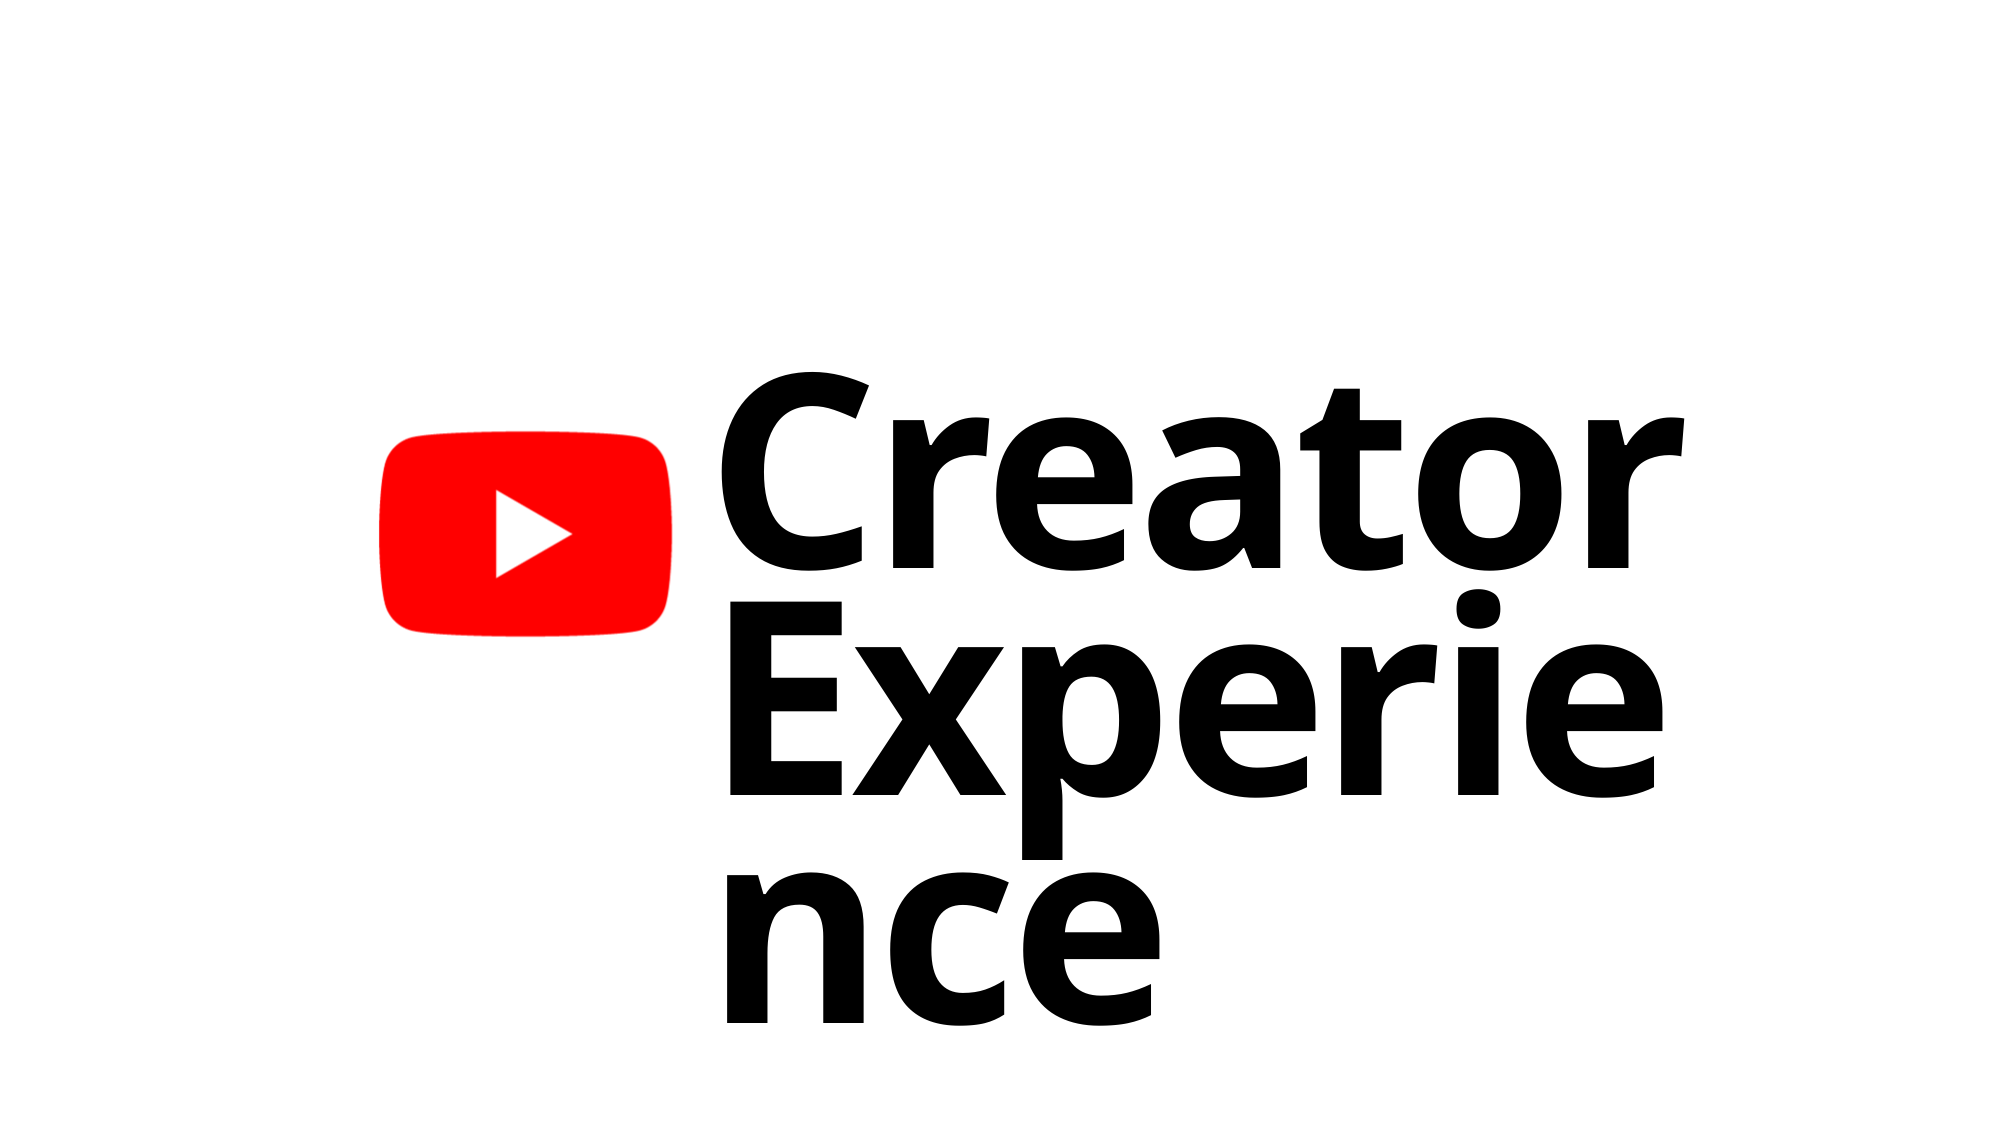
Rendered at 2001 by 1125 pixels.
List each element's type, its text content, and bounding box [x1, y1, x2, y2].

text_box Creator Experience [691, 378, 1741, 774]
picture [366, 424, 692, 641]
